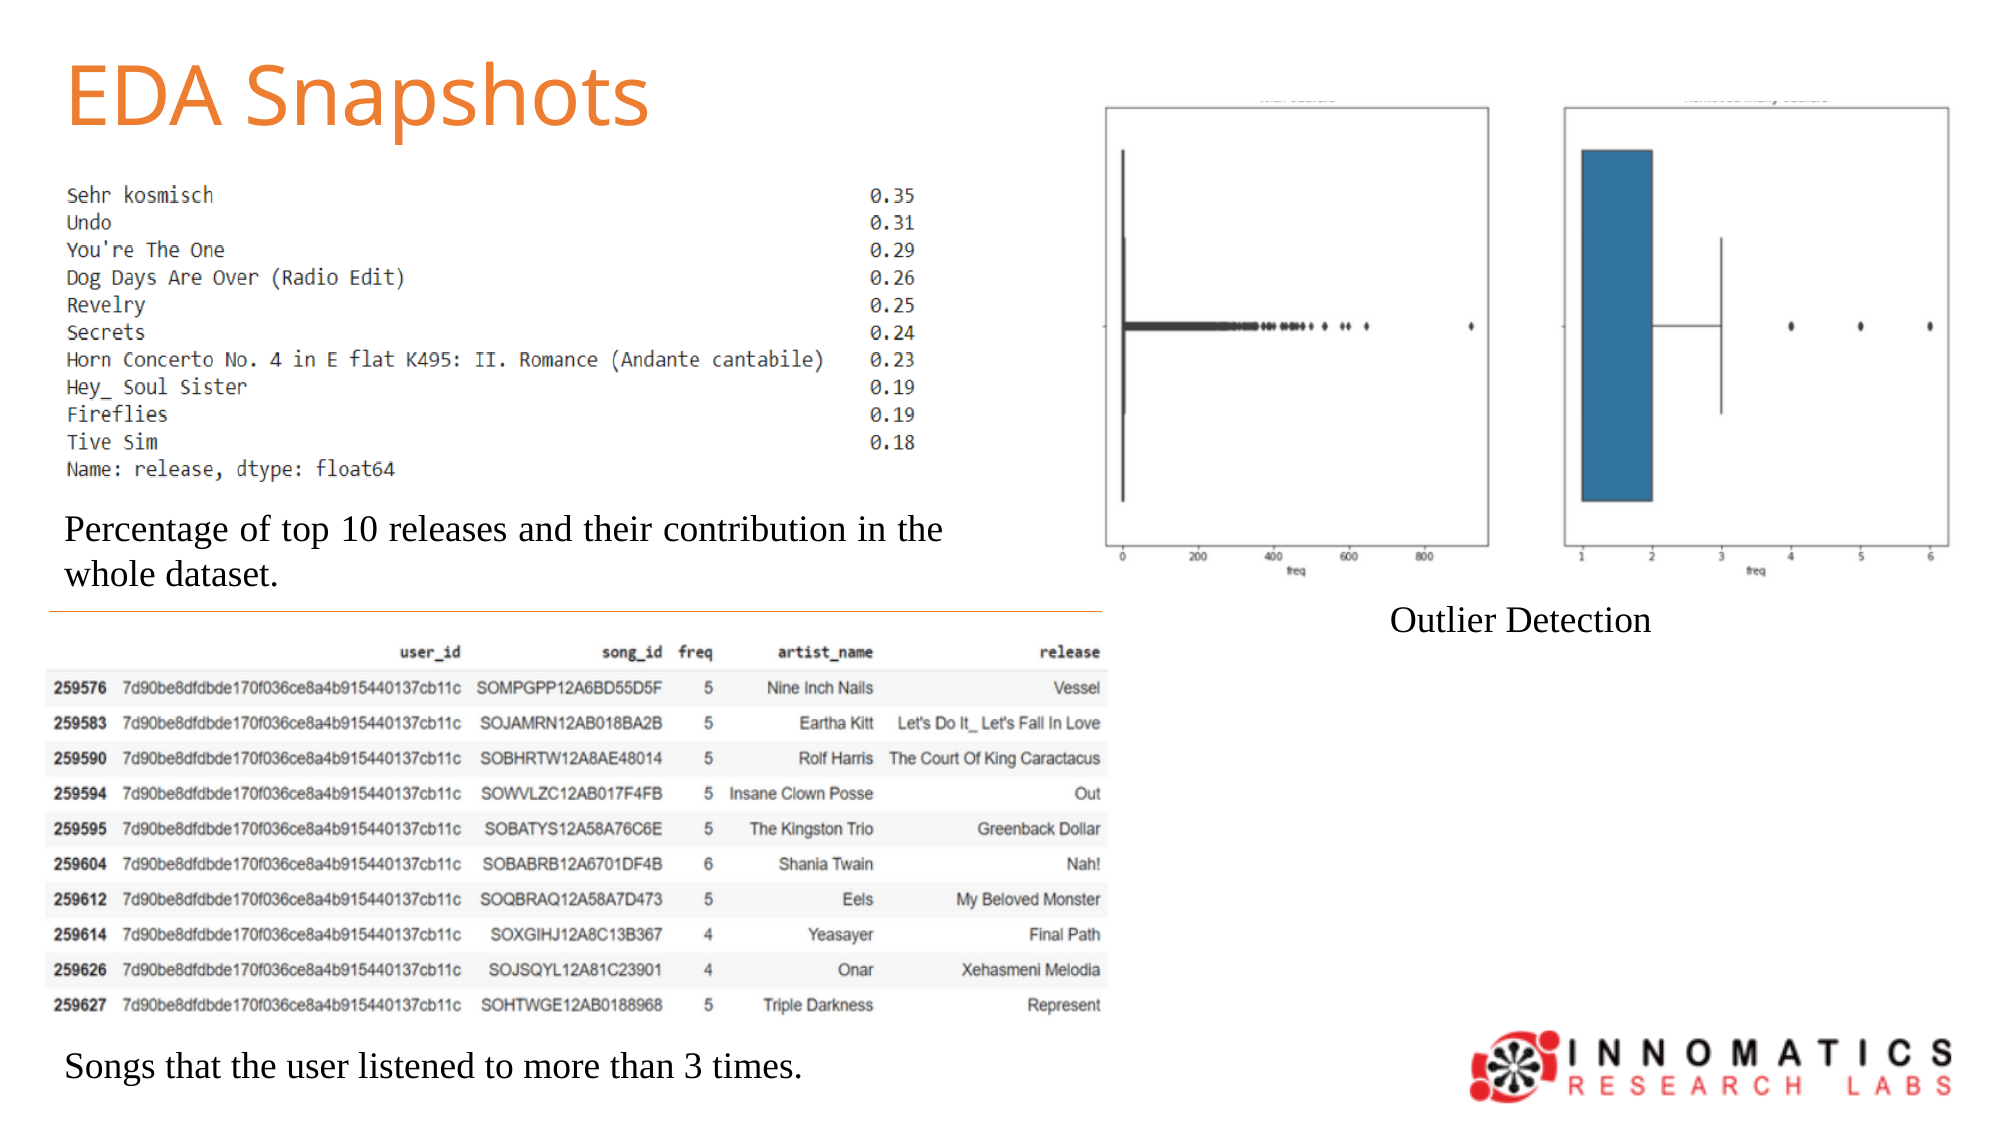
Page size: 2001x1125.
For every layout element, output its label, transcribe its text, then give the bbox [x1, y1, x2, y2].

picture [1445, 1014, 1975, 1125]
text_box Percentage of top 10 releases and their contribution in the whole dataset. [49, 496, 960, 585]
picture [24, 171, 935, 493]
text_box EDA Snapshots [49, 53, 683, 149]
text_box Outlier Detection [1375, 587, 1669, 648]
text_box Songs that the user listened to more than 3 times. [49, 1033, 902, 1094]
picture [35, 101, 1965, 1026]
